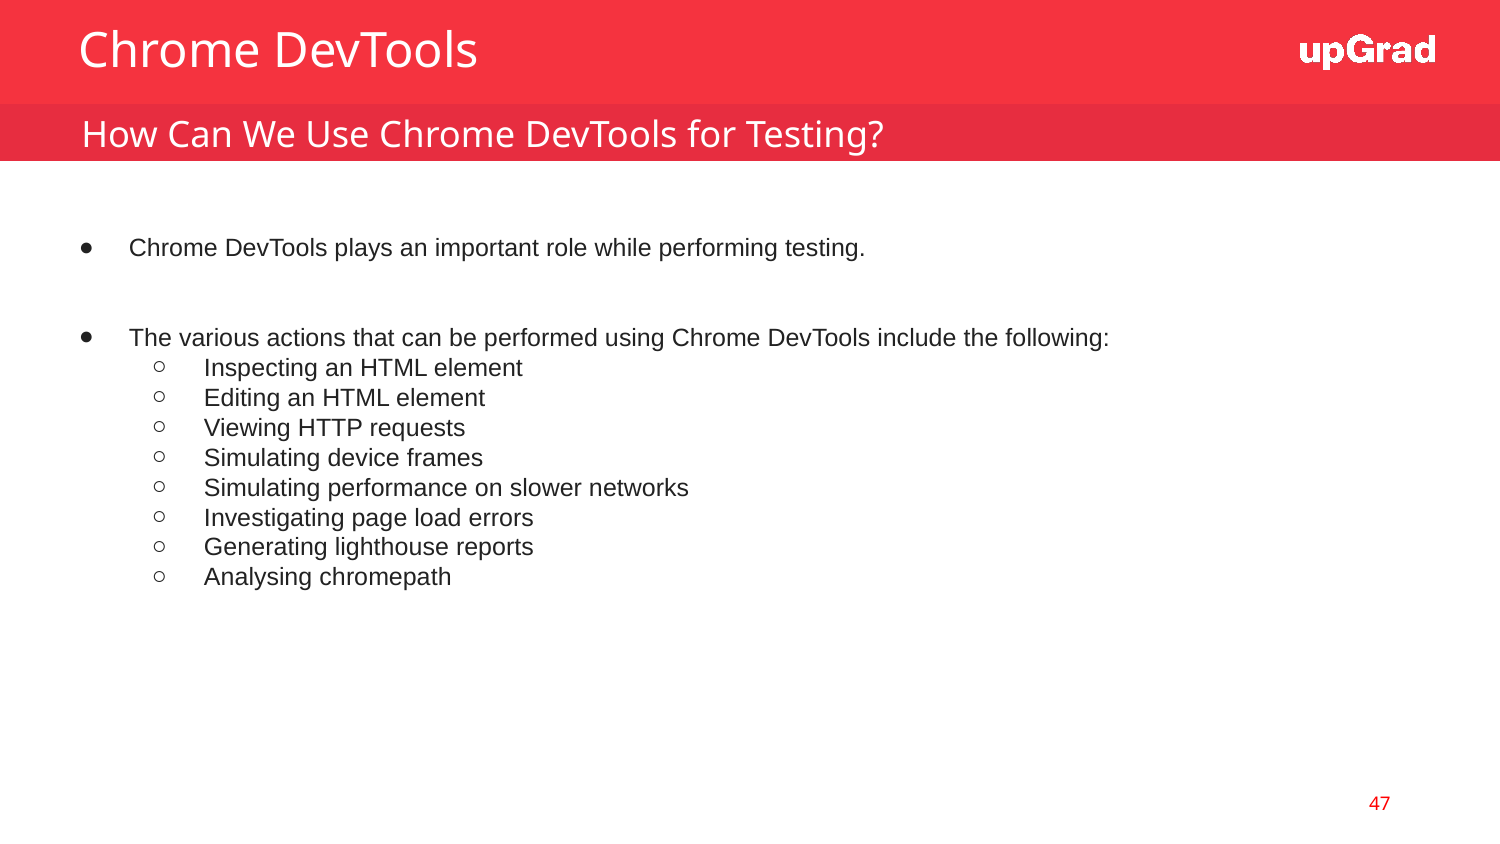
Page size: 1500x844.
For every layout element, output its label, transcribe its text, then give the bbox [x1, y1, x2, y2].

picture [1300, 34, 1435, 70]
text_box Chrome DevTools plays an important role while performing testing. The various actions that can be performed using Chrome DevTools include the following: Inspecting an HTML element Editing an HTML element Viewing HTTP requests Simulating device frames Simulating performance on slower networks Investigating page load errors Generating lighthouse reports Analysing chromepath [38, 216, 1389, 783]
text_box How Can We Use Chrome DevTools for Testing? [0, 104, 1500, 161]
text_box Chrome DevTools [63, 20, 768, 87]
slide_number 47 [1068, 782, 1406, 828]
